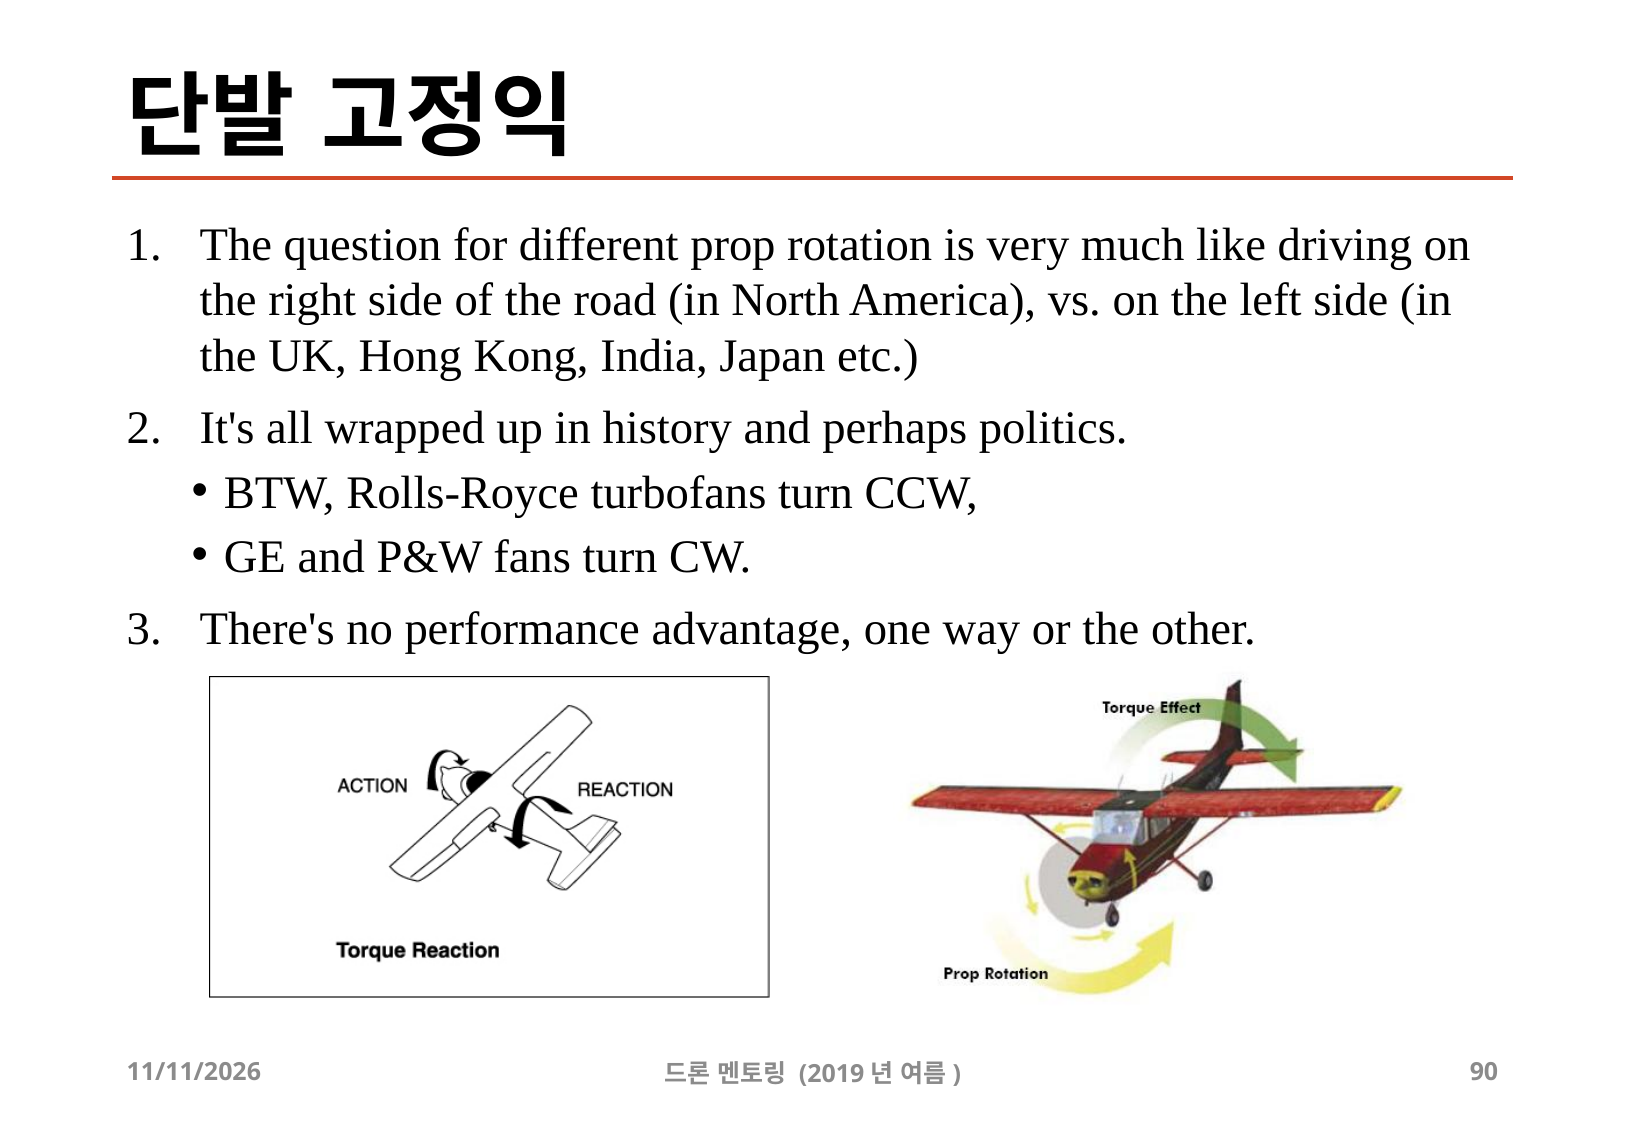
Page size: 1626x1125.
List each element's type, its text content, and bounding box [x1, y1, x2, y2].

slide_number 90 [1433, 1042, 1514, 1103]
picture [209, 676, 770, 1000]
footer 드론 멘토링 (2019년 여름) [538, 1042, 1087, 1103]
picture [893, 666, 1416, 1010]
list The question for different prop rotation is very much like driving on the right side of the road (in North America), vs. on the left side (in the UK, Hong Kong, India, Japan etc.) It's all wrapped up in history and perhaps politics. BTW, Rolls-Royce turbofans turn CCW, GE and P&W fans turn CW. There's no performance advantage, one way or the other. [111, 205, 1514, 667]
title 단발 고정익 [111, 59, 1514, 179]
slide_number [111, 1042, 303, 1103]
